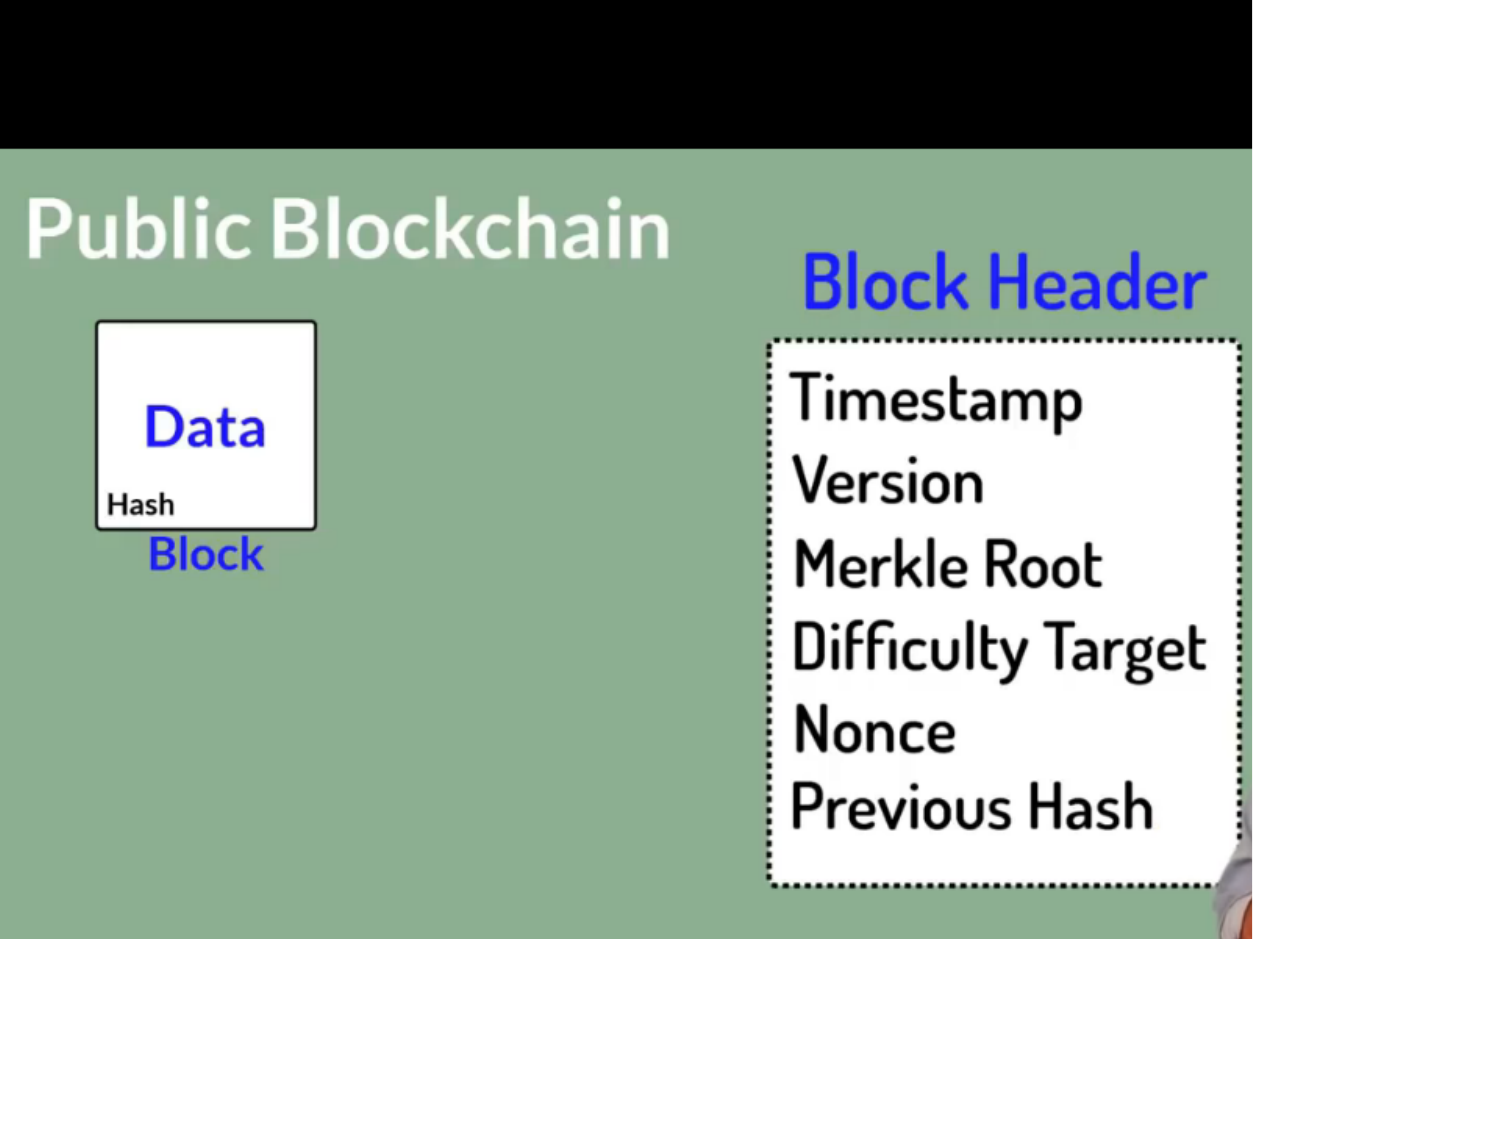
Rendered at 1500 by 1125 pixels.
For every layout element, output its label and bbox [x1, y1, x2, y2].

picture [0, 0, 1253, 939]
